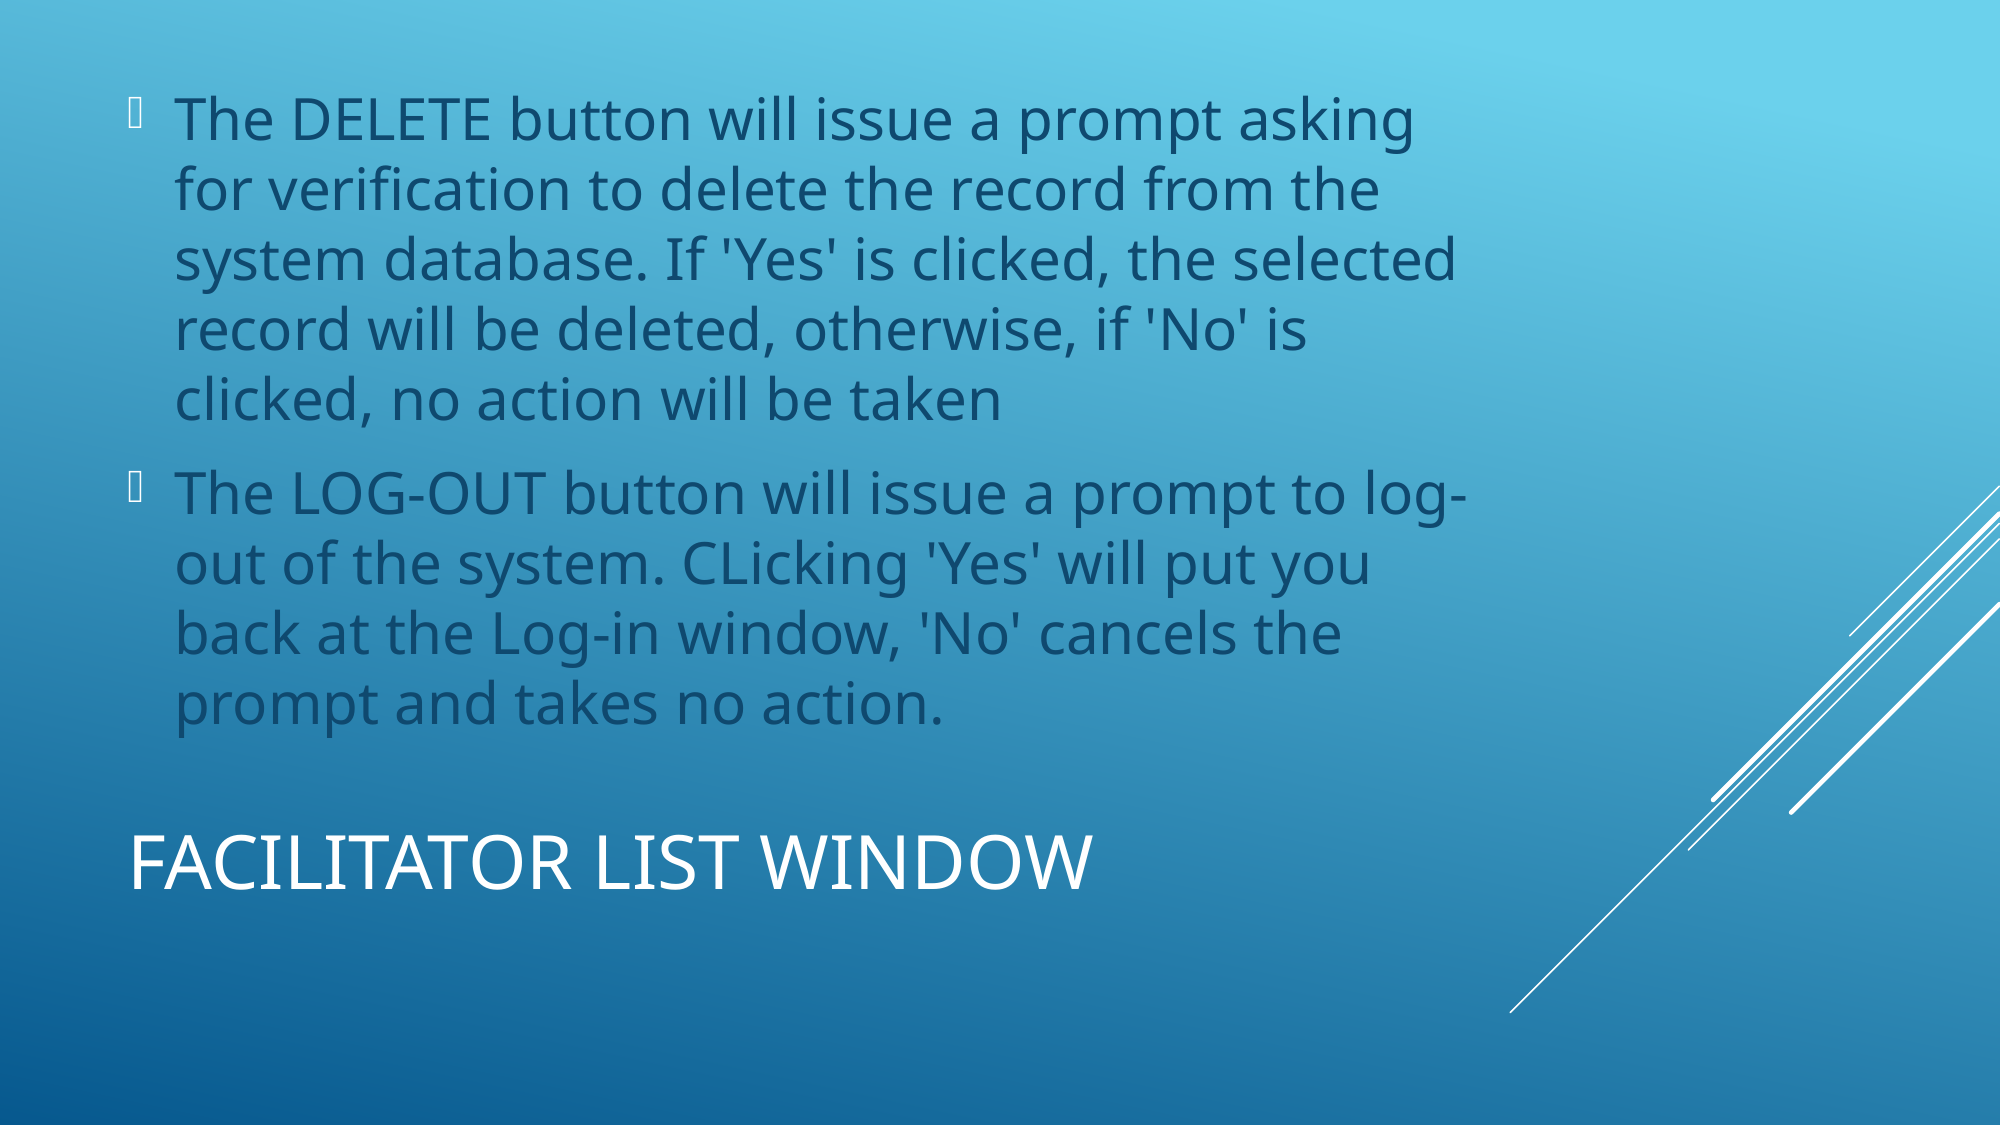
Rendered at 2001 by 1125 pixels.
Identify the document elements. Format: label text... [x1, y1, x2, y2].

list The DELETE button will issue a prompt asking for verification to delete the record from the system database. If 'Yes' is clicked, the selected record will be deleted, otherwise, if 'No' is clicked, no action will be taken The LOG-OUT button will issue a prompt to log-out of the system. CLicking 'Yes' will put you back at the Log-in window, 'No' cancels the prompt and takes no action. [112, 112, 1513, 706]
title FACILITATOR LIST WINDOW [112, 736, 1513, 984]
